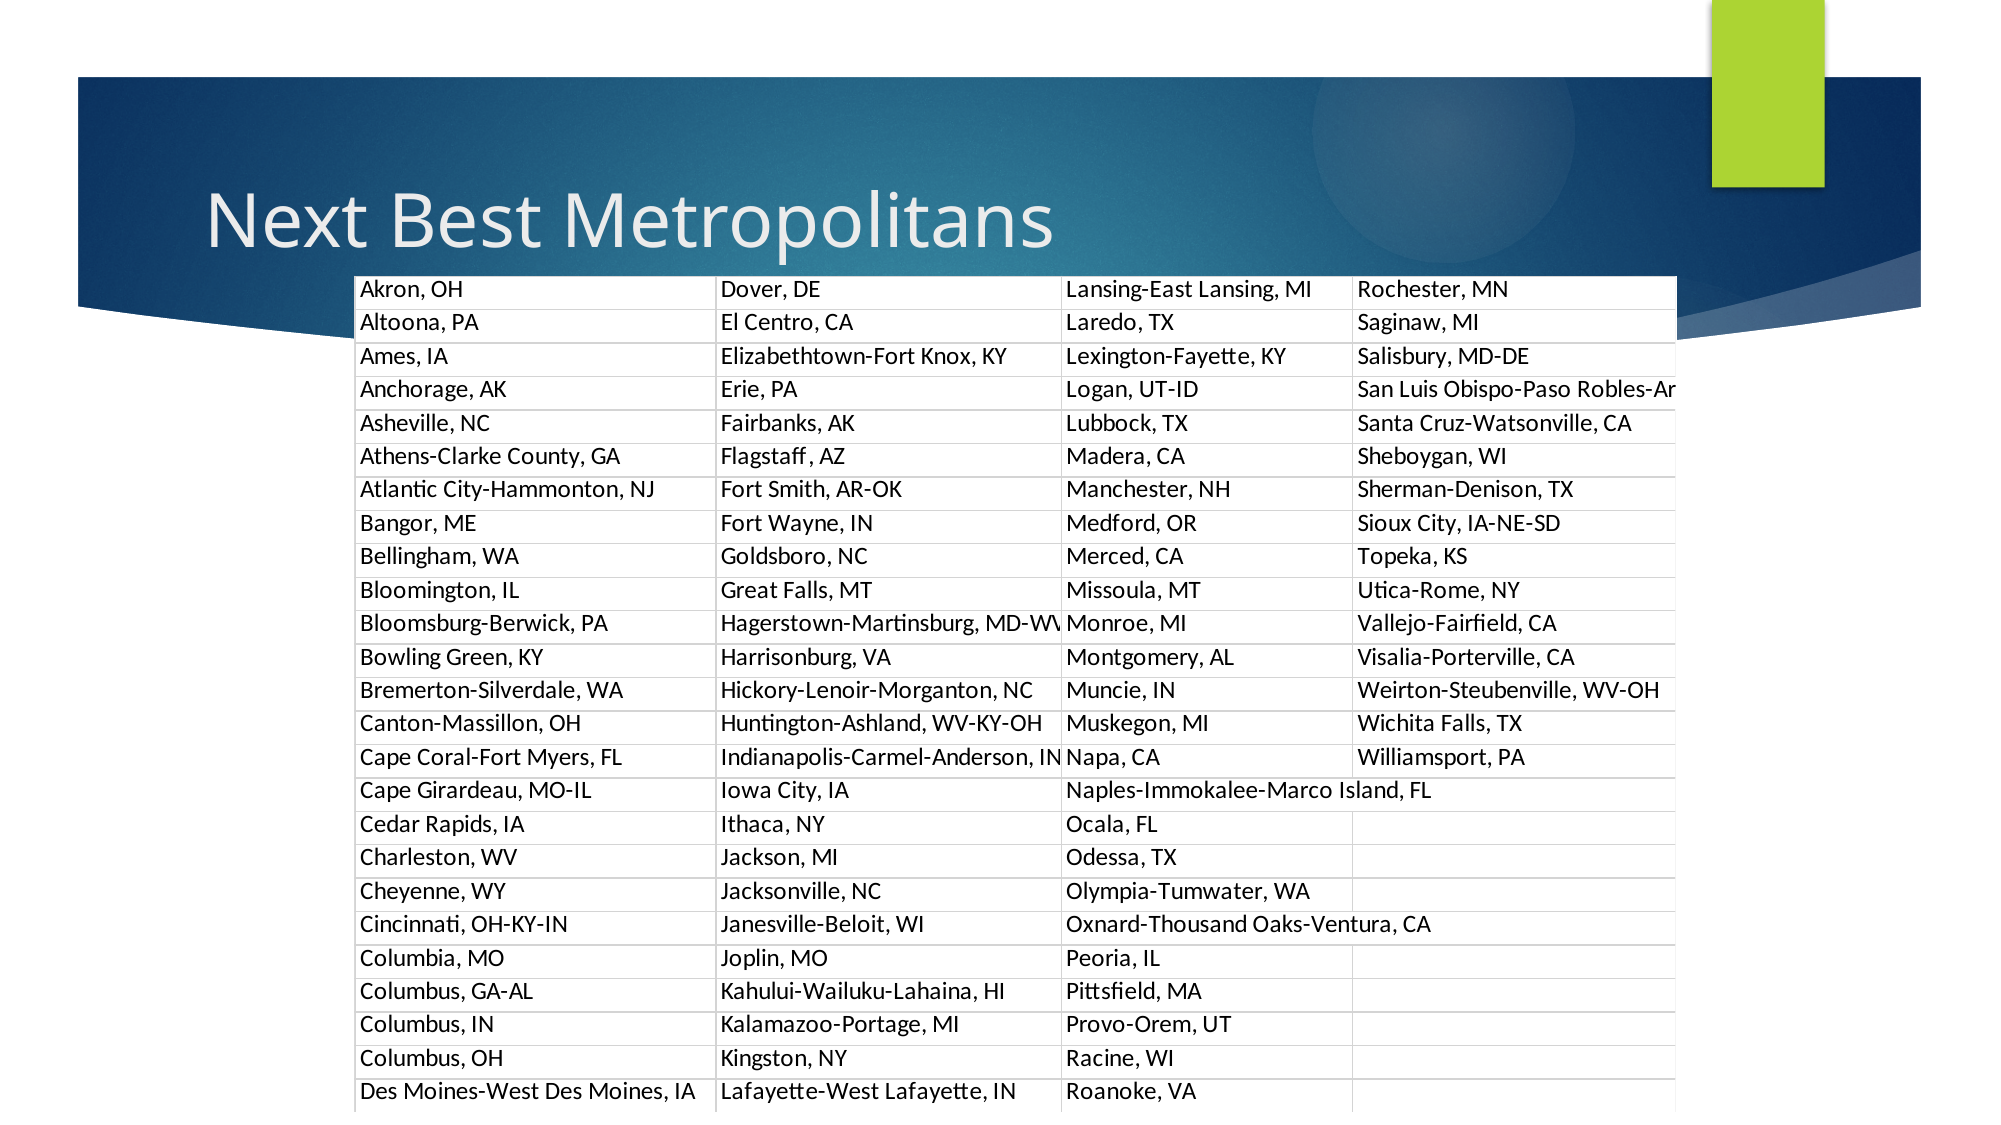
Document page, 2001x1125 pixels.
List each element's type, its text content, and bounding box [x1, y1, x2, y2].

title Next Best Metropolitans [189, 159, 1627, 276]
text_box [354, 275, 1677, 1114]
